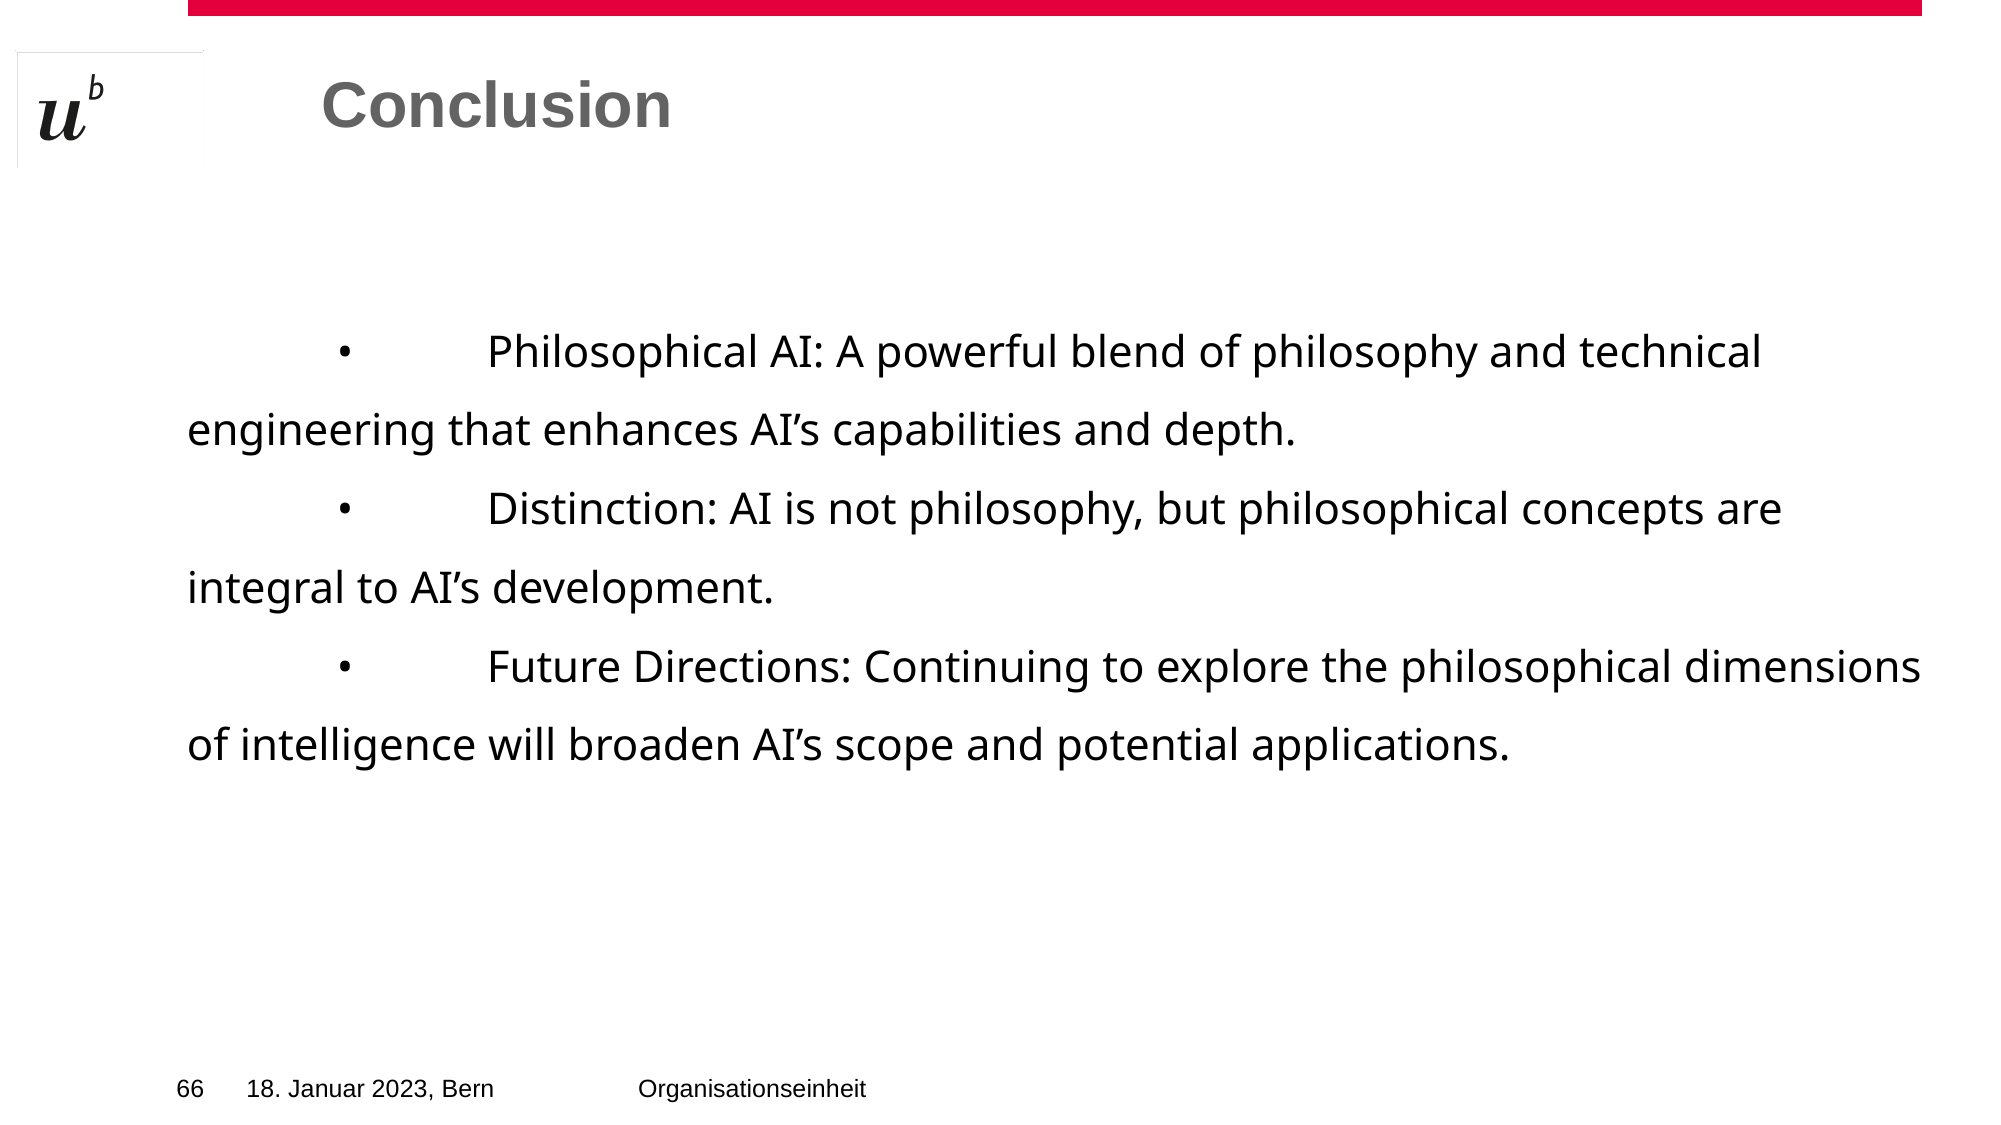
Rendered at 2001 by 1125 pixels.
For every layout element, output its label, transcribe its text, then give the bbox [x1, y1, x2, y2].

text_box Conclusion [306, 54, 2000, 148]
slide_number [231, 1057, 602, 1117]
picture [15, 50, 204, 169]
slide_number ‹#› [149, 1057, 211, 1117]
text_box • Philosophical AI: A powerful blend of philosophy and technical engineering that enhances AI’s capabilities and depth. • Distinction: AI is not philosophy, but philosophical concepts are integral to AI’s development. • Future Directions: Continuing to explore the philosophical dimensions of intelligence will broaden AI’s scope and potential applications. [171, 282, 1954, 864]
footer Organisationseinheit [623, 1057, 1900, 1117]
